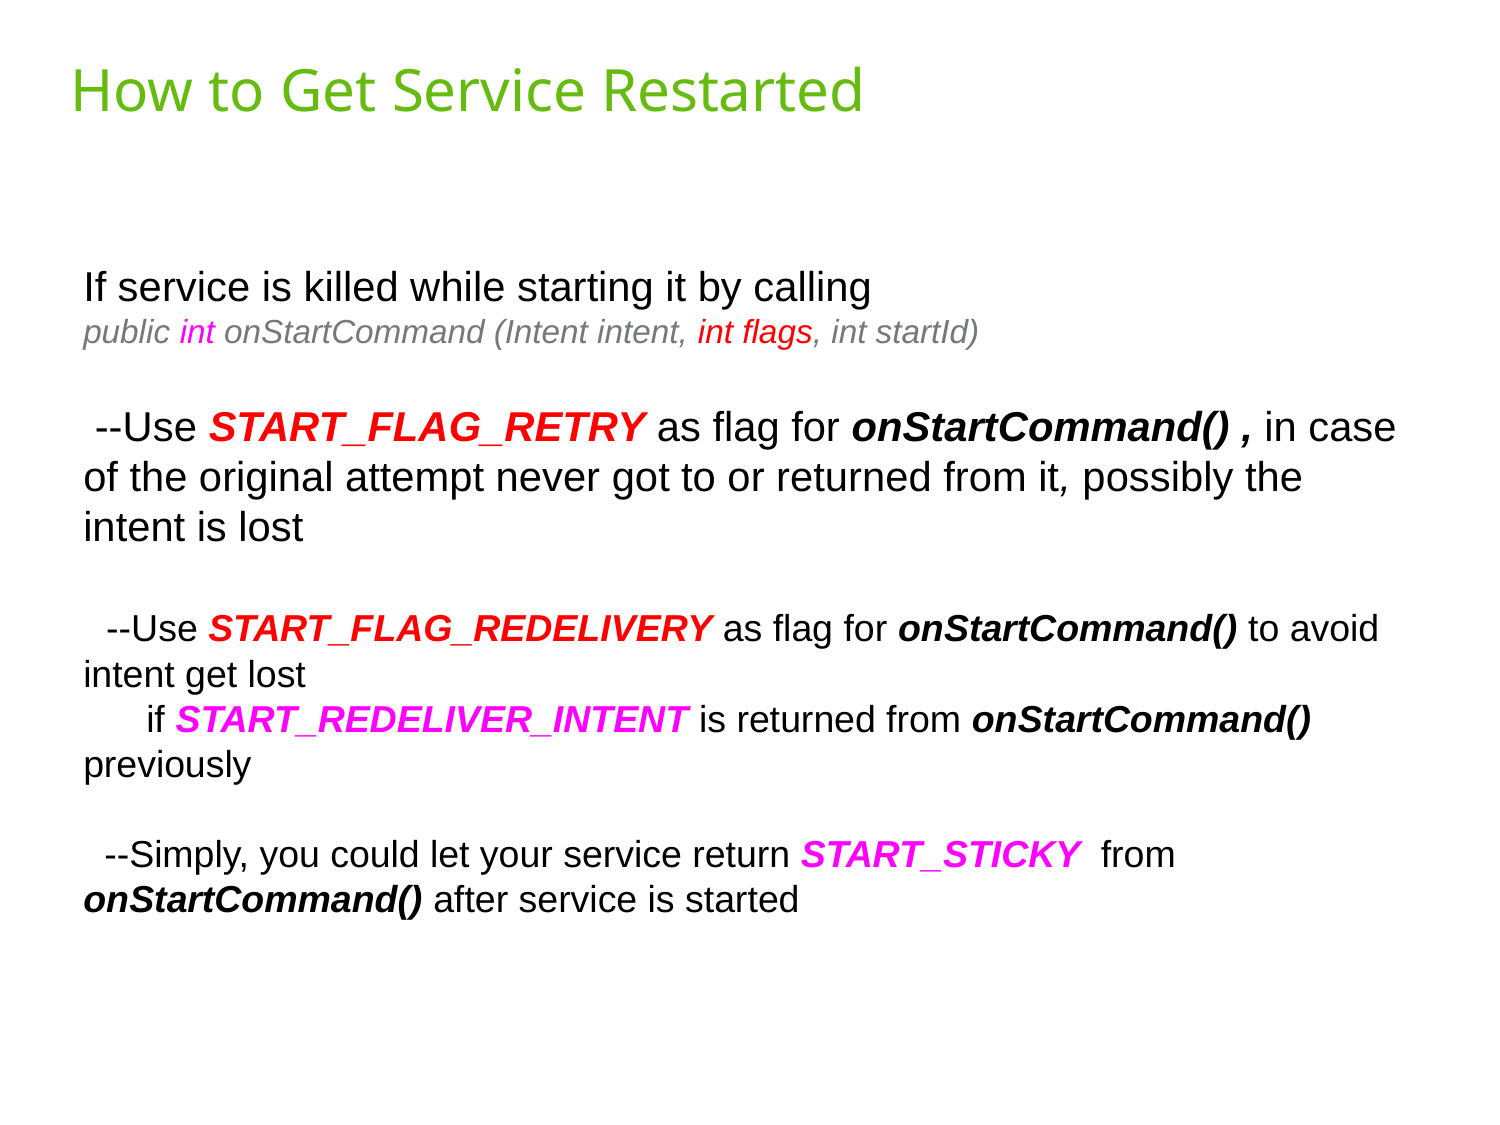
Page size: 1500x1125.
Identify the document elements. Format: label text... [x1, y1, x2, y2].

title How to Get Service Restarted [70, 52, 1430, 139]
text_box If service is killed while starting it by calling public int onStartCommand (Intent intent, int flags, int startId) --Use START_FLAG_RETRY as flag for onStartCommand() , in case of the original attempt never got to or returned from it, possibly the intent is lost --Use START_FLAG_REDELIVERY as flag for onStartCommand() to avoid intent get lost if START_REDELIVER_INTENT is returned from onStartCommand() previously --Simply, you could let your service return START_STICKY from onStartCommand() after service is started [68, 252, 1417, 928]
